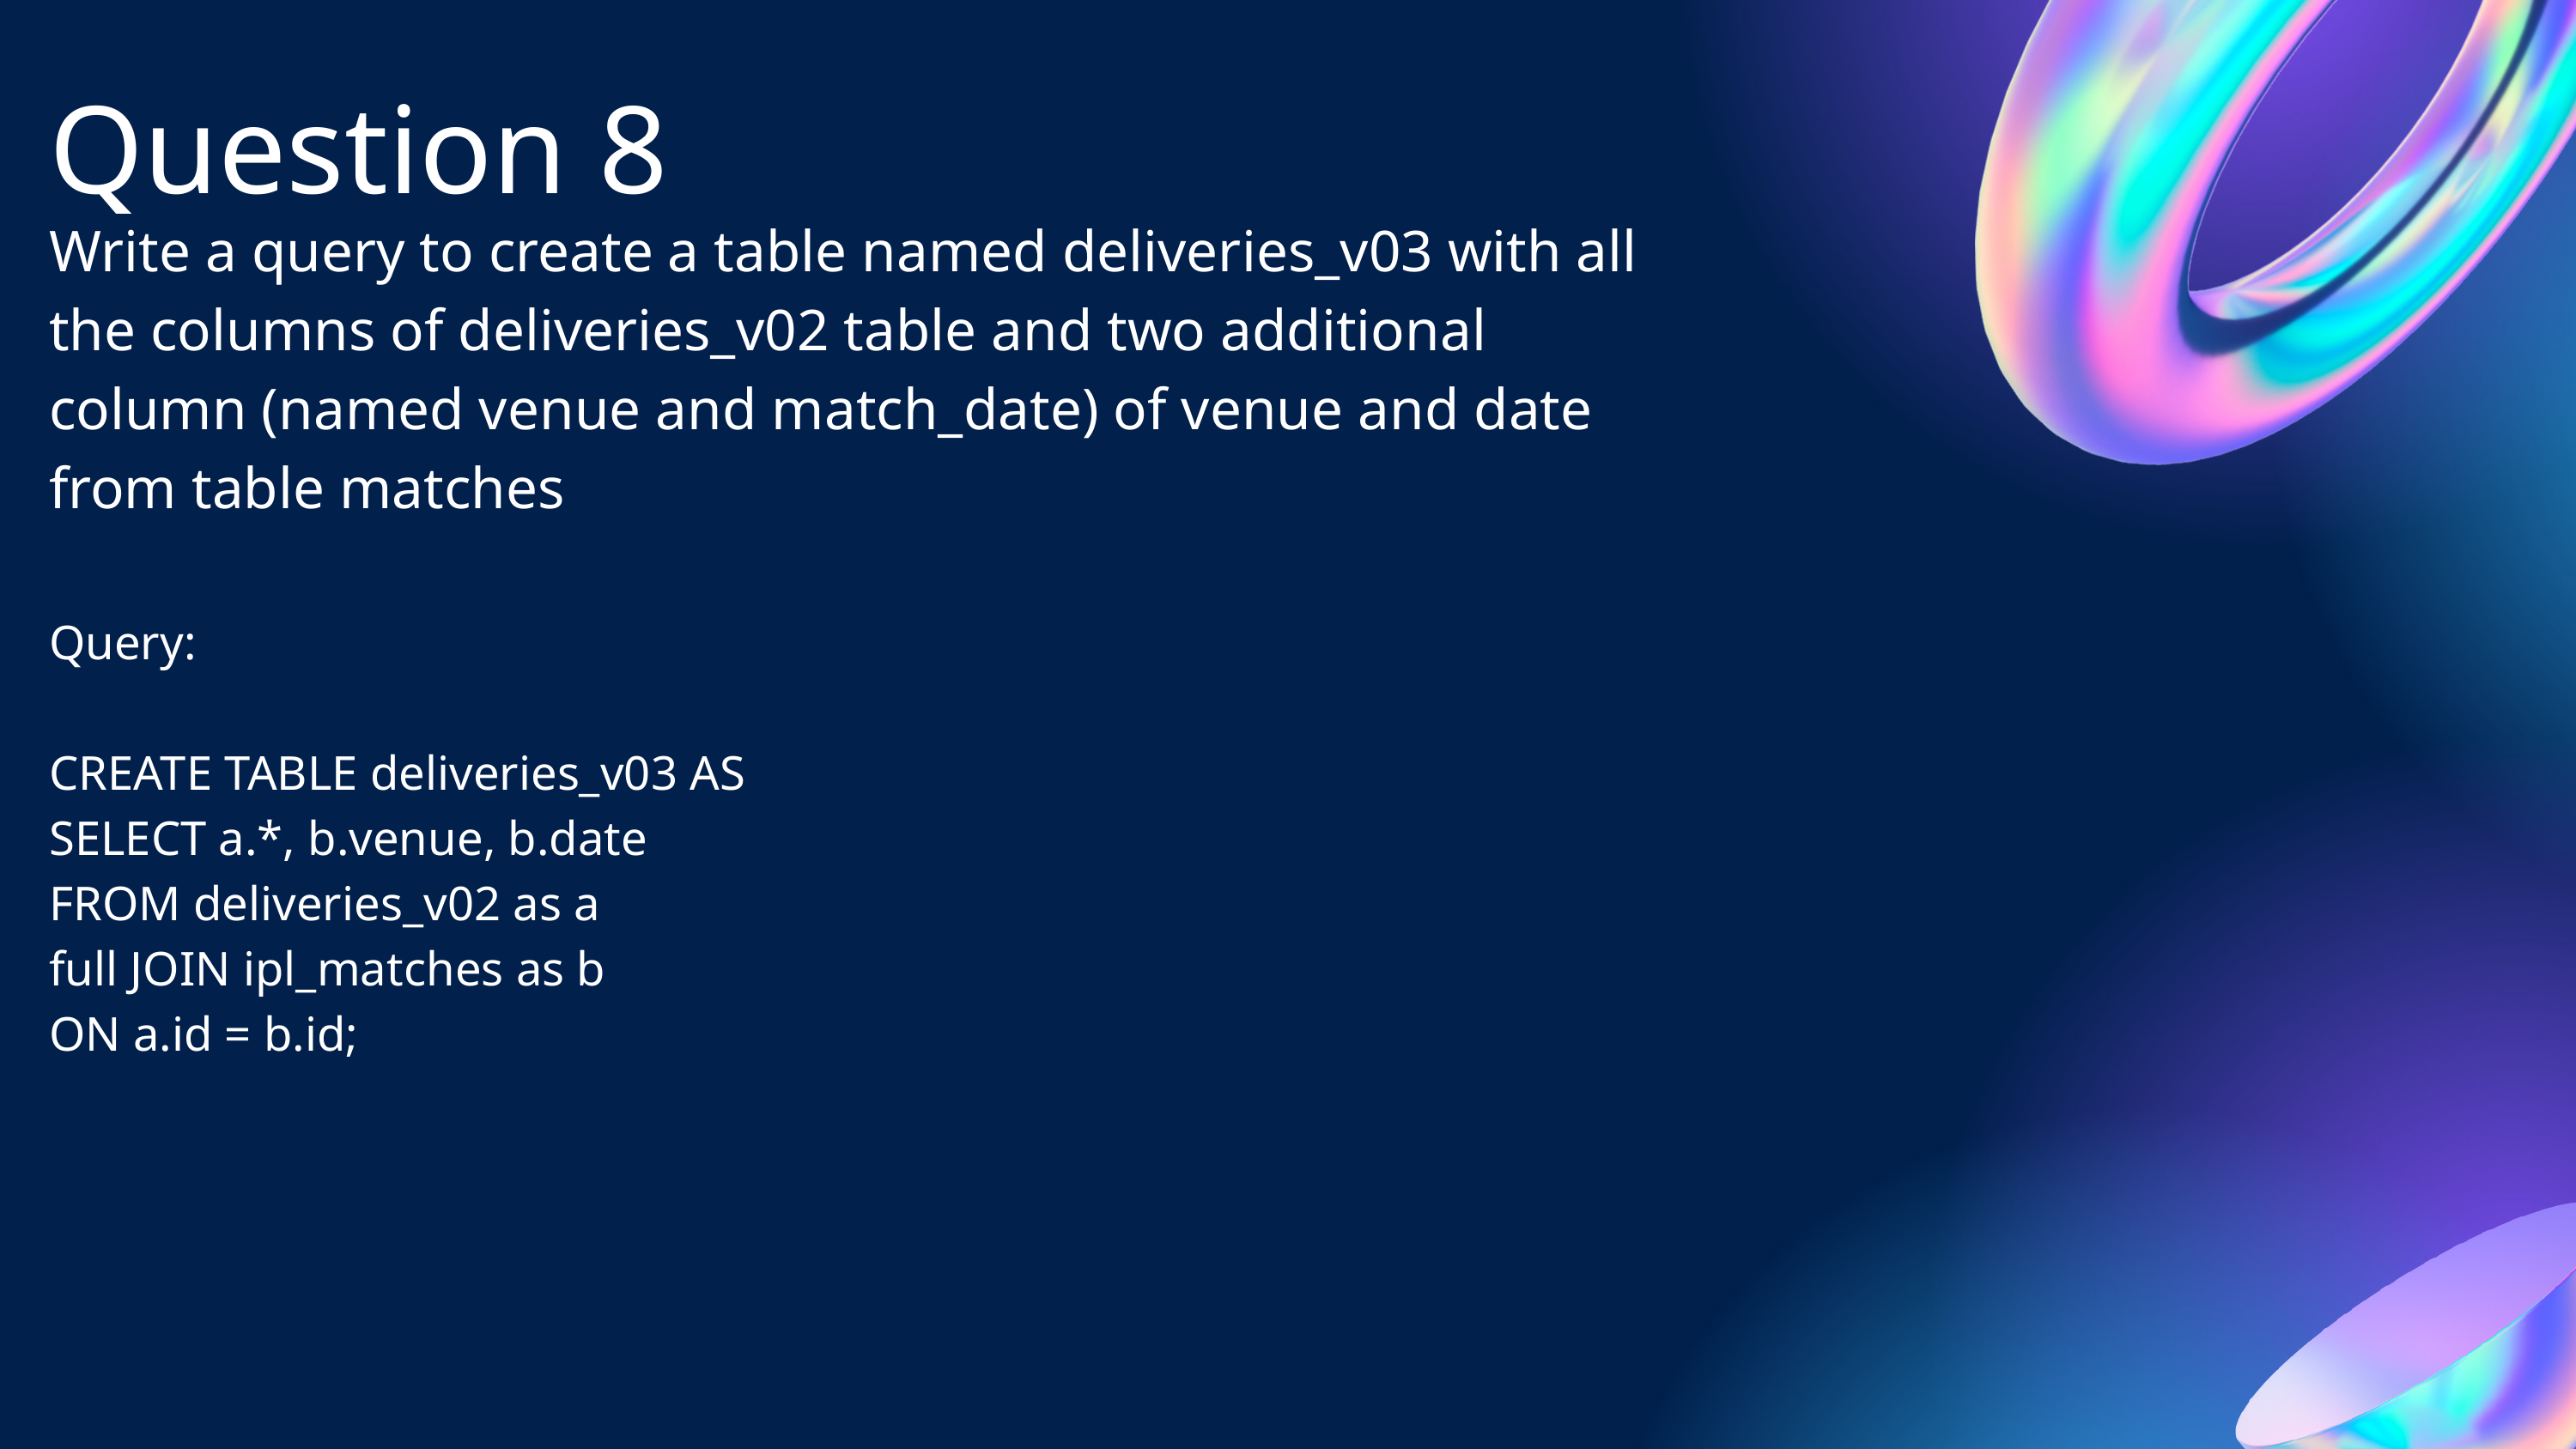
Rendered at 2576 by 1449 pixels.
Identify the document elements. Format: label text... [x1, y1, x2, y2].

text_box [1534, 1052, 2576, 1449]
text_box [1616, 0, 2214, 611]
text_box Write a query to create a table named deliveries_v03 with all the columns of deliveries_v02 table and two additional column (named venue and match_date) of venue and date from table matches [49, 203, 1642, 837]
text_box Question 8 [49, 48, 1617, 203]
text_box [1974, 0, 2576, 466]
text_box [2214, 466, 2576, 676]
text_box [1866, 676, 2576, 1052]
text_box Query: CREATE TABLE deliveries_v03 AS SELECT a.*, b.venue, b.date FROM deliveries_v02 as a full JOIN ipl_matches as b ON a.id = b.id; [49, 603, 1617, 1323]
text_box [2235, 1202, 2576, 1449]
